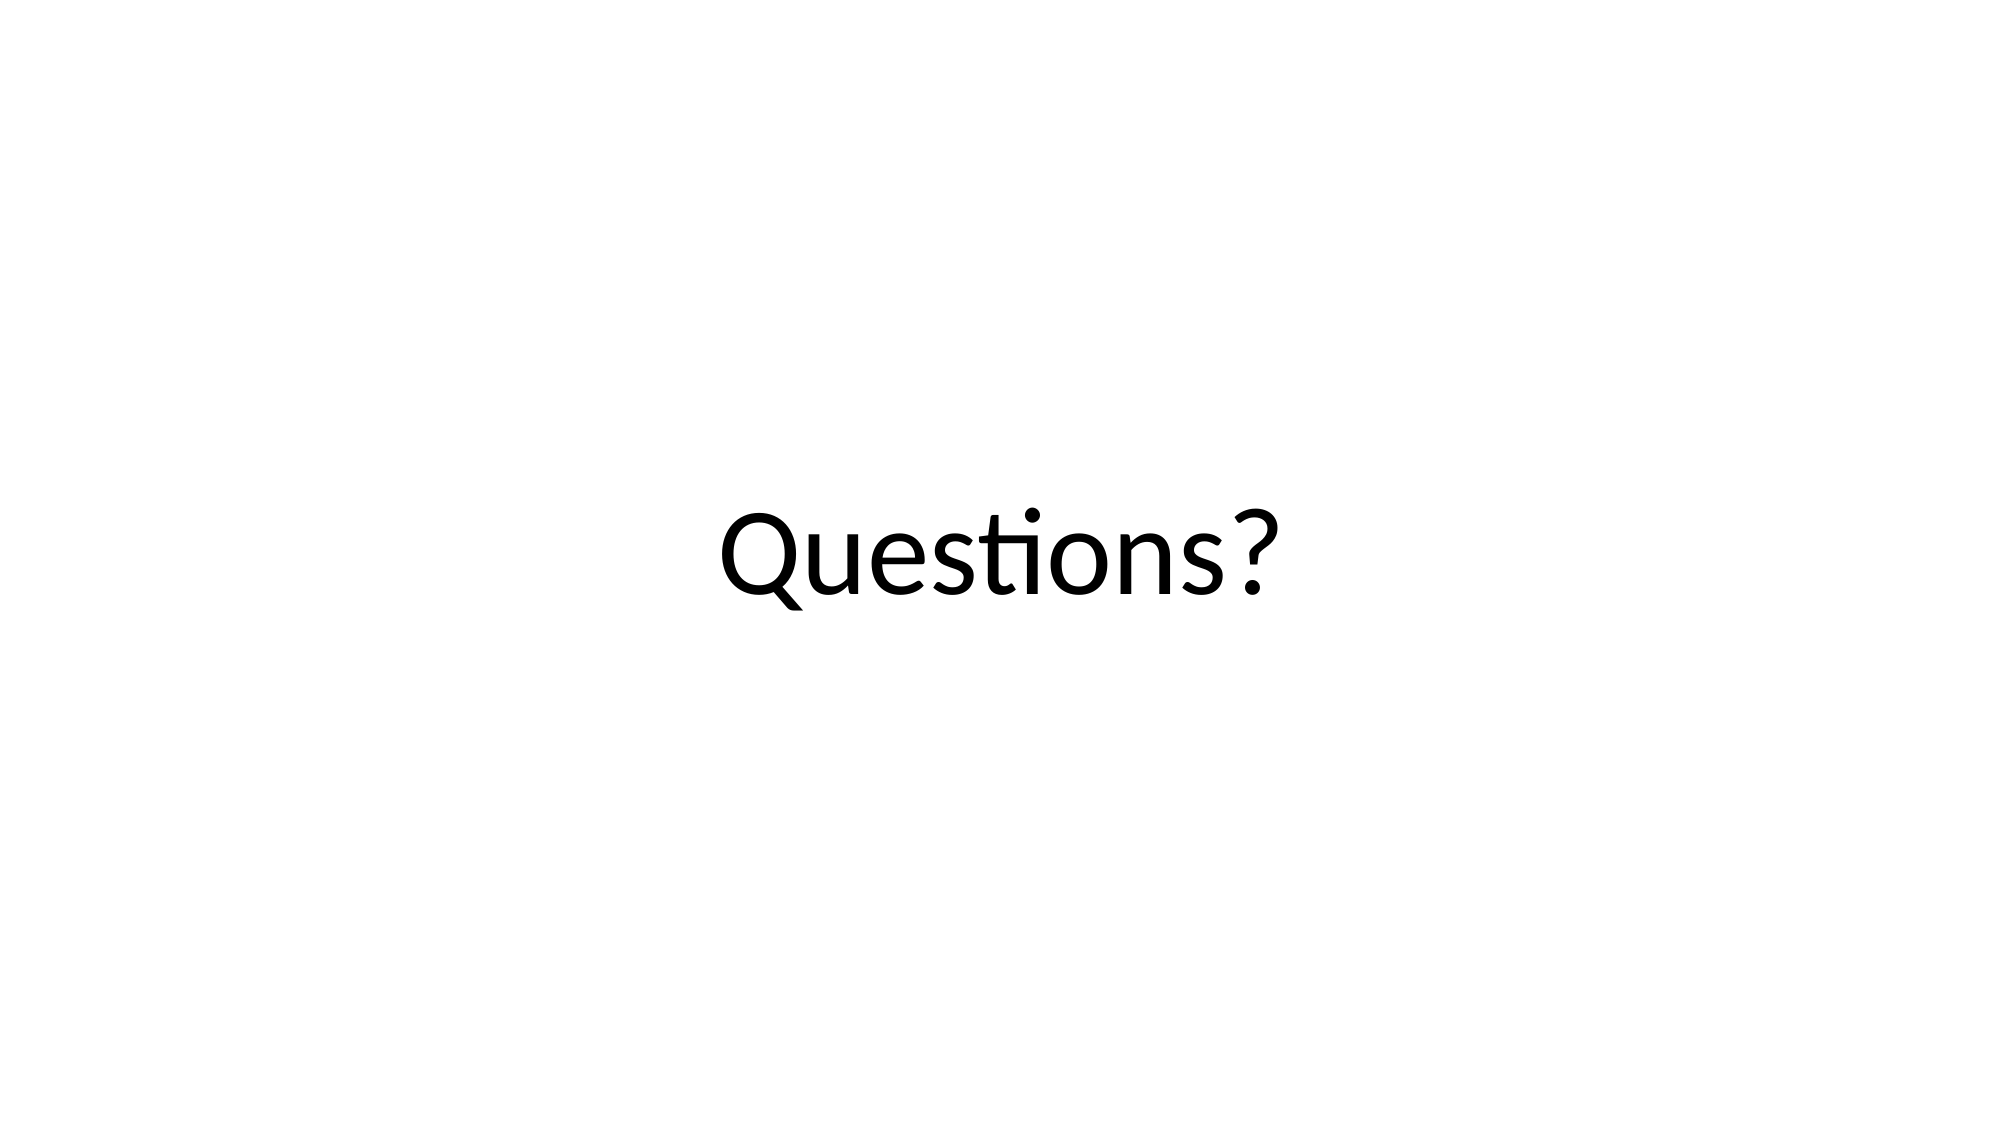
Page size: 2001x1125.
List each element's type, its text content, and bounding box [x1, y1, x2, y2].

text_box Questions? [703, 461, 1301, 627]
